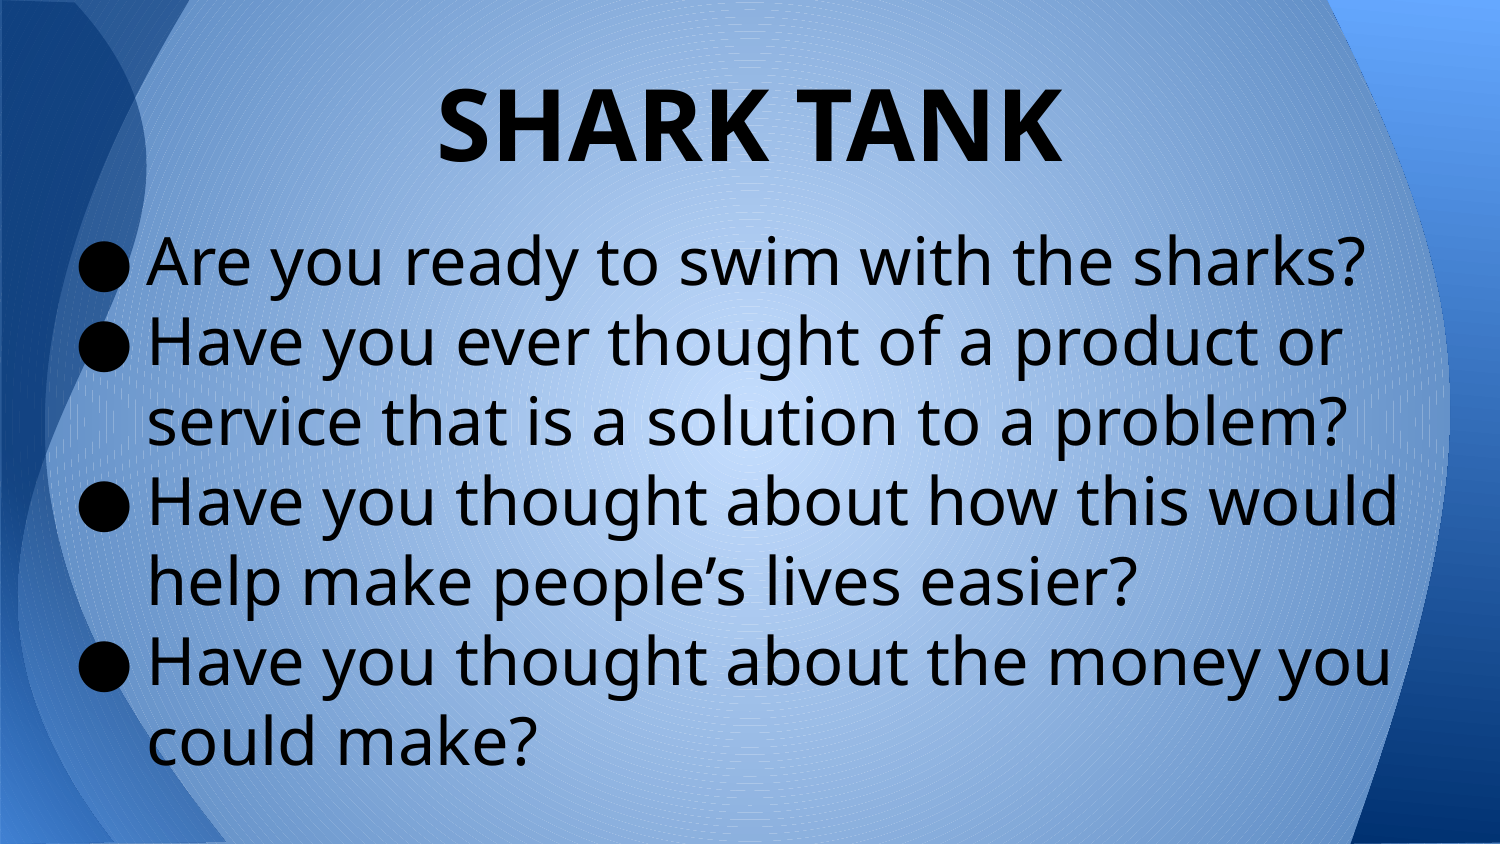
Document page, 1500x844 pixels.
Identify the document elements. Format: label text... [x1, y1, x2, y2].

title SHARK TANK [75, 33, 1425, 197]
list Are you ready to swim with the sharks? Have you ever thought of a product or service that is a solution to a problem? Have you thought about how this would help make people’s lives easier? Have you thought about the money you could make? [56, 204, 1425, 800]
